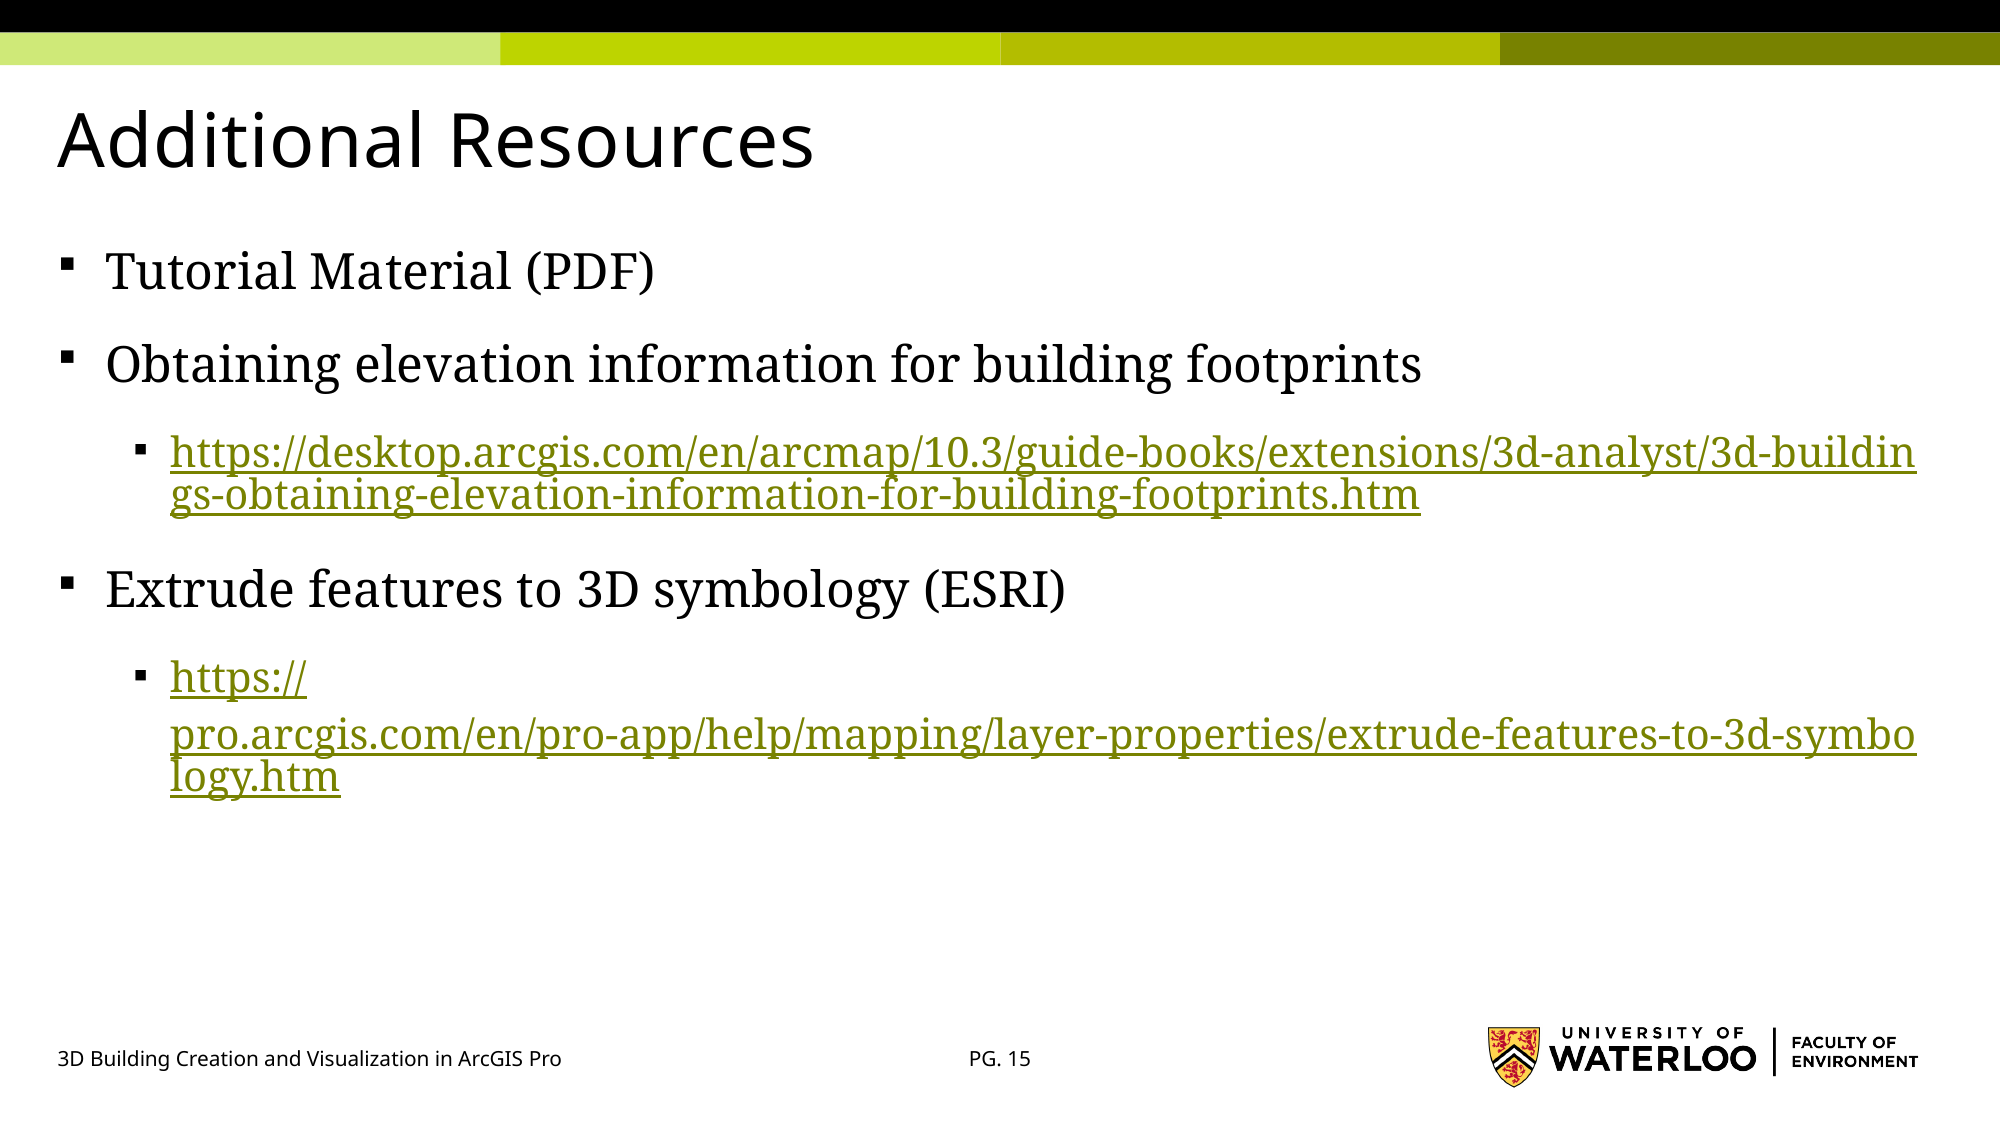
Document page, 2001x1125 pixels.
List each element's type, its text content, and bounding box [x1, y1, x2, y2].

picture [1430, 983, 1974, 1125]
title Additional Resources [42, 71, 1941, 219]
footer 3D Building Creation and Visualization in ArcGIS Pro [42, 1039, 900, 1081]
list Tutorial Material (PDF) Obtaining elevation information for building footprints https://desktop.arcgis.com/en/arcmap/10.3/guide-books/extensions/3d-analyst/3d-buildings-obtaining-elevation-information-for-building-footprints.htm Extrude features to 3D symbology (ESRI) https://pro.arcgis.com/en/pro-app/help/mapping/layer-properties/extrude-features-to-3d-symbology.htm [42, 231, 1941, 986]
slide_number PG. 15 [916, 1039, 1084, 1081]
